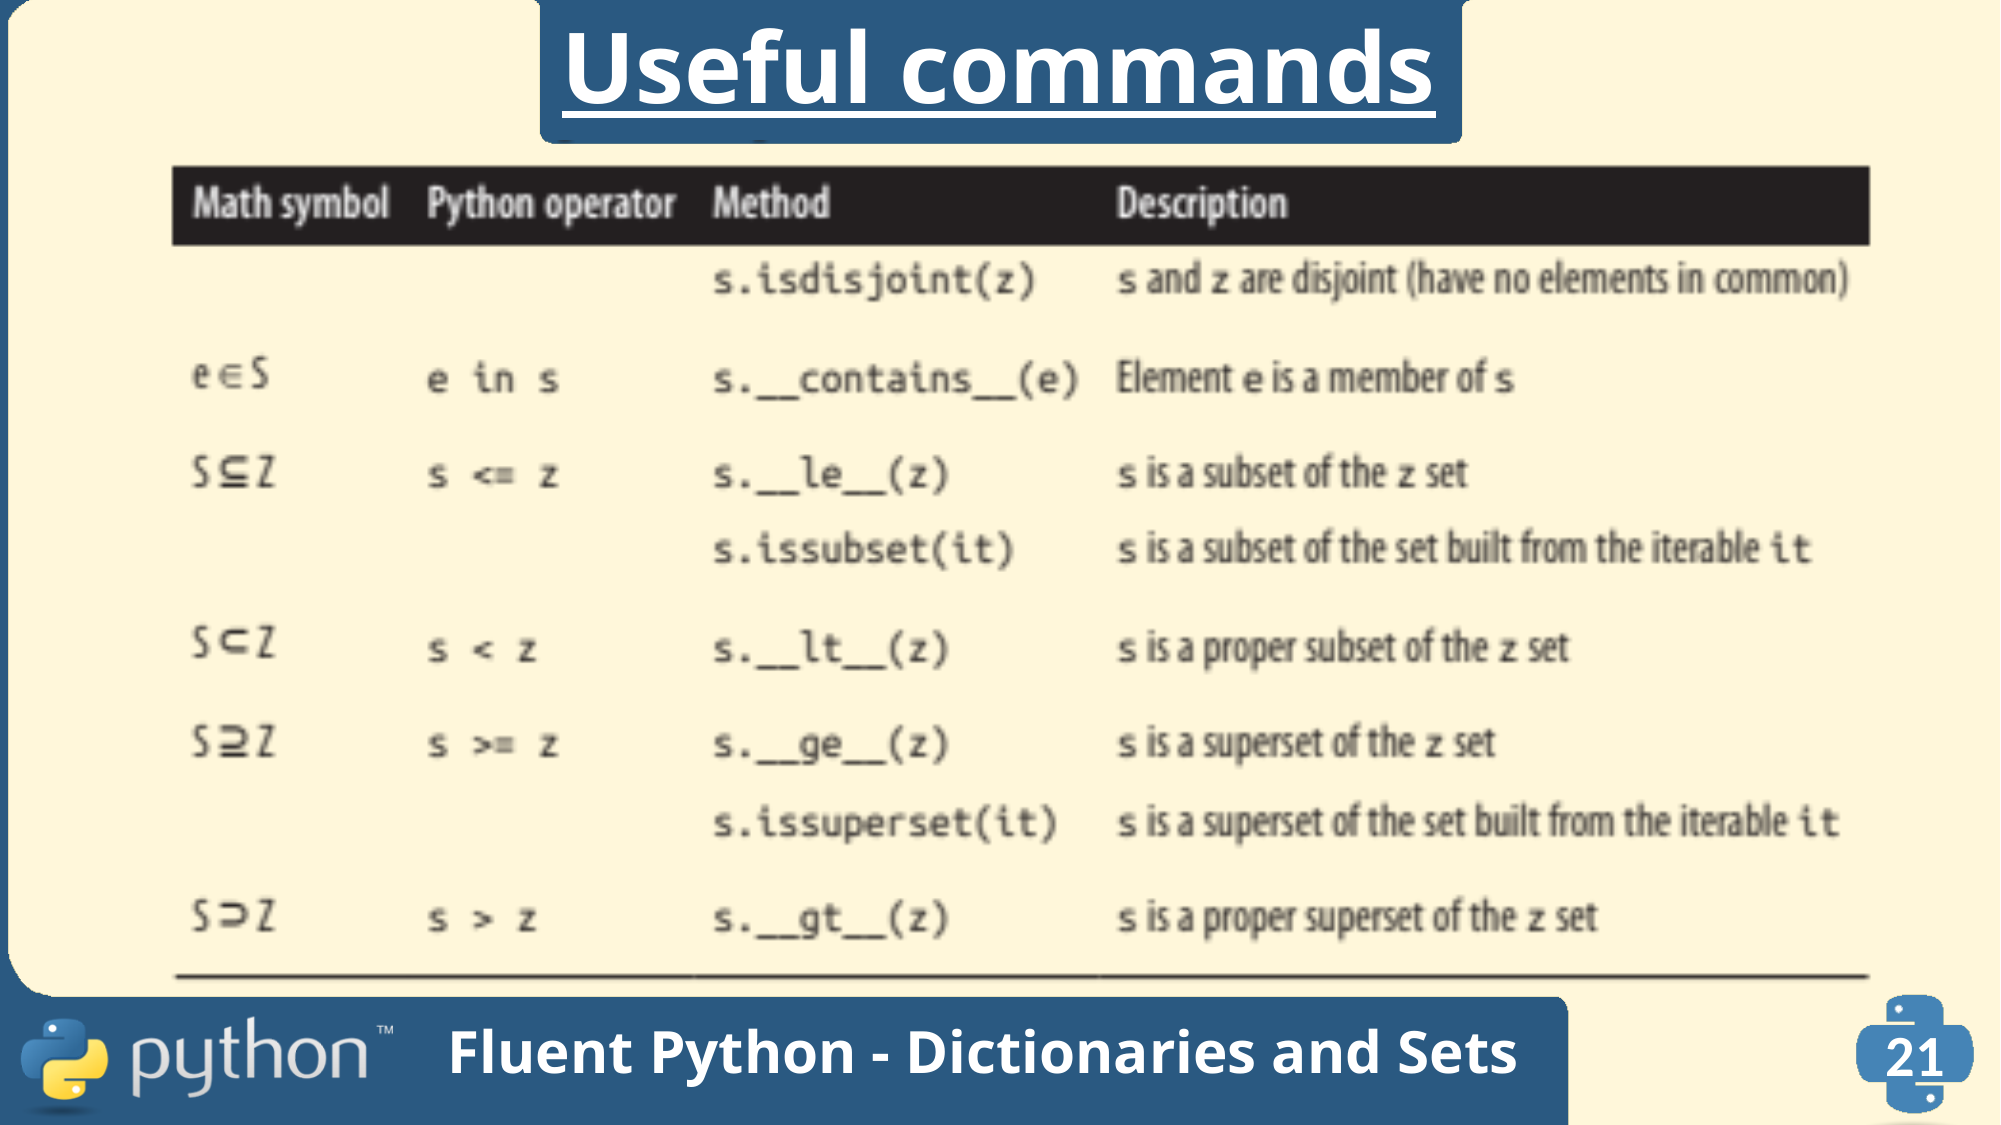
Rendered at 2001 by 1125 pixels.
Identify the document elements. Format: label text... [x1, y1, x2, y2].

text_box Fluent Python - Dictionaries and Sets [391, 1008, 1575, 1093]
slide_number 21 [1863, 1023, 1960, 1084]
title Useful commands [540, 0, 1458, 139]
picture [0, 0, 2001, 1125]
